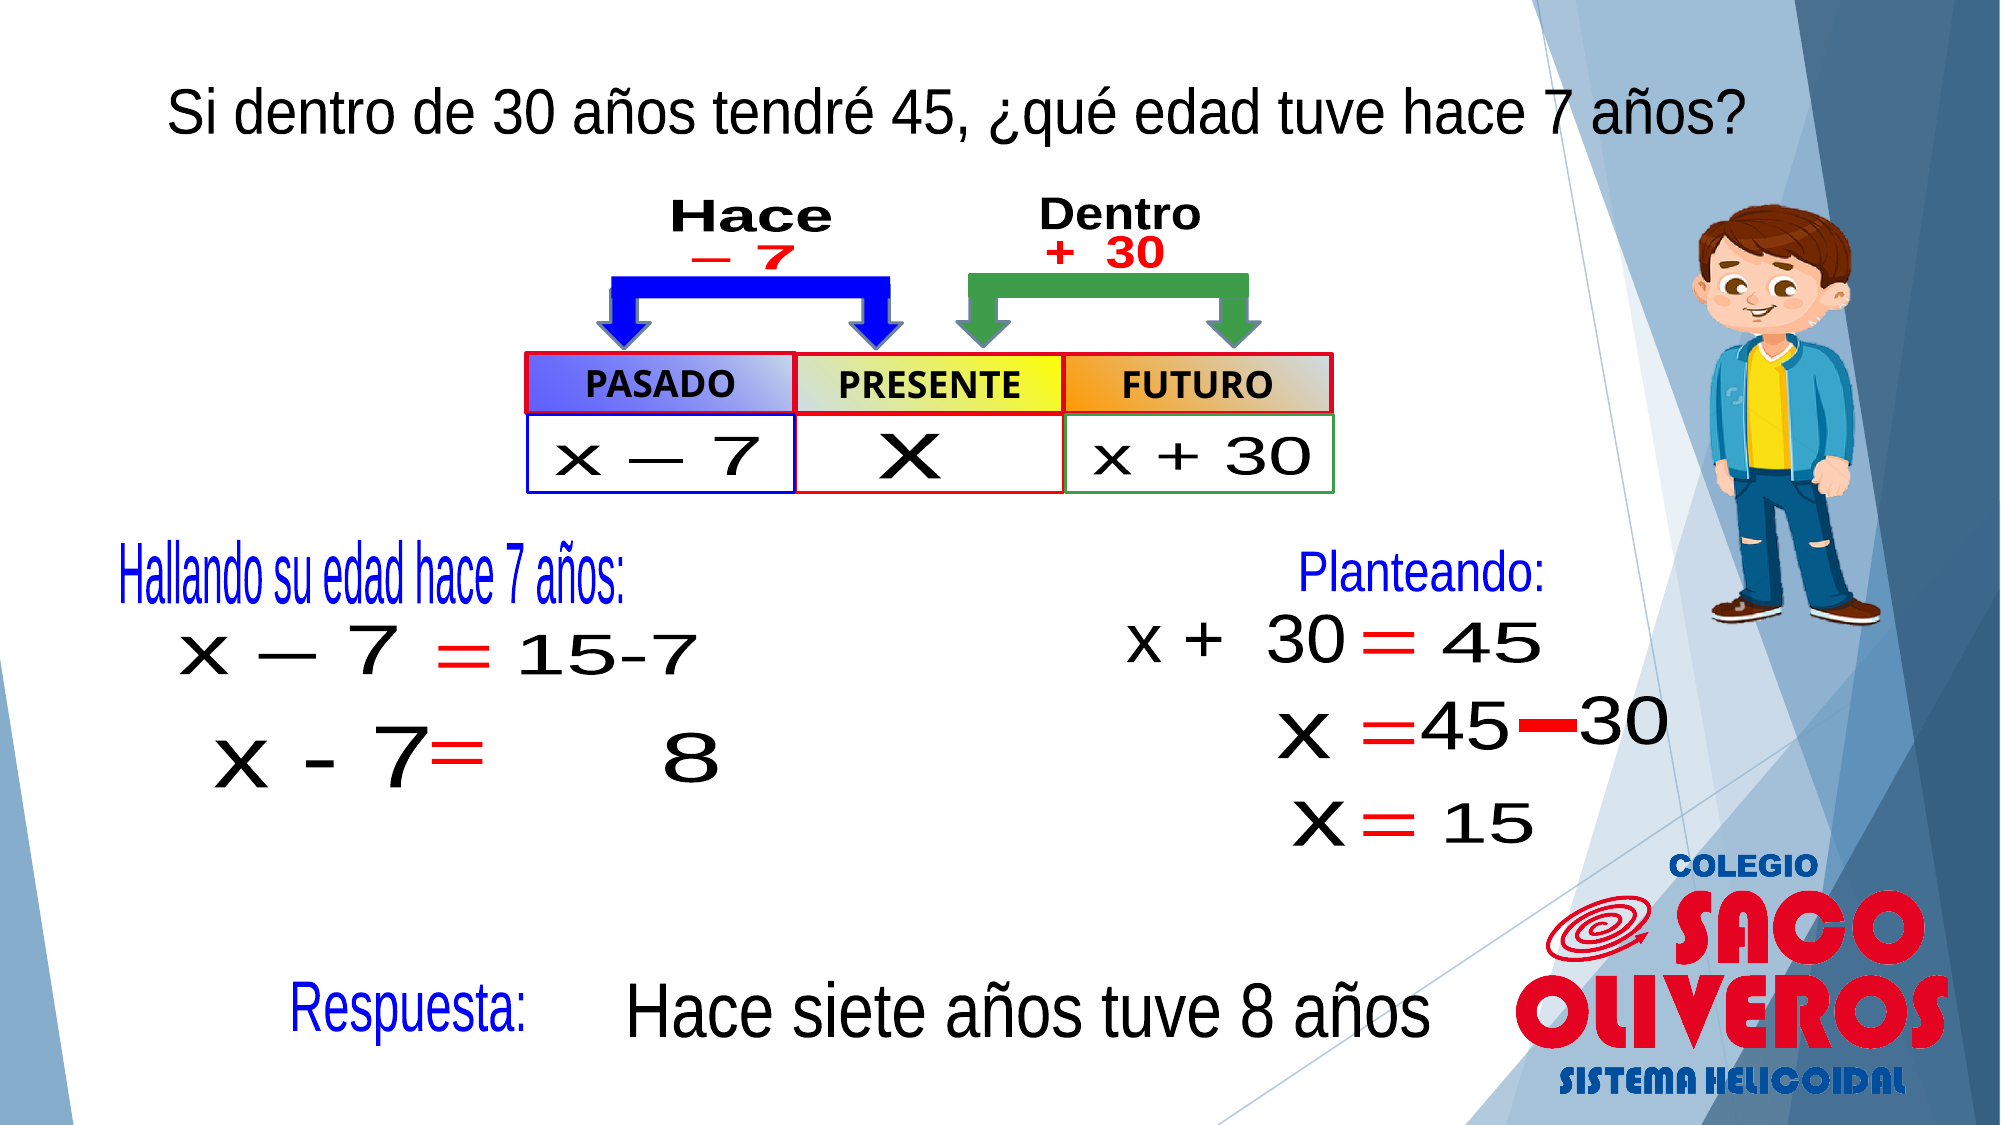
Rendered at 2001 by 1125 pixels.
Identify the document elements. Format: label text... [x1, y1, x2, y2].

picture [1666, 182, 1894, 627]
text_box PRESENTE [795, 353, 1063, 414]
text_box FUTURO [1063, 353, 1332, 414]
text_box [956, 274, 1261, 348]
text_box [597, 276, 903, 350]
picture [1496, 833, 1967, 1115]
text_box [795, 414, 1064, 493]
text_box [1065, 414, 1334, 493]
text_box [527, 414, 795, 493]
text_box PASADO [526, 352, 795, 413]
